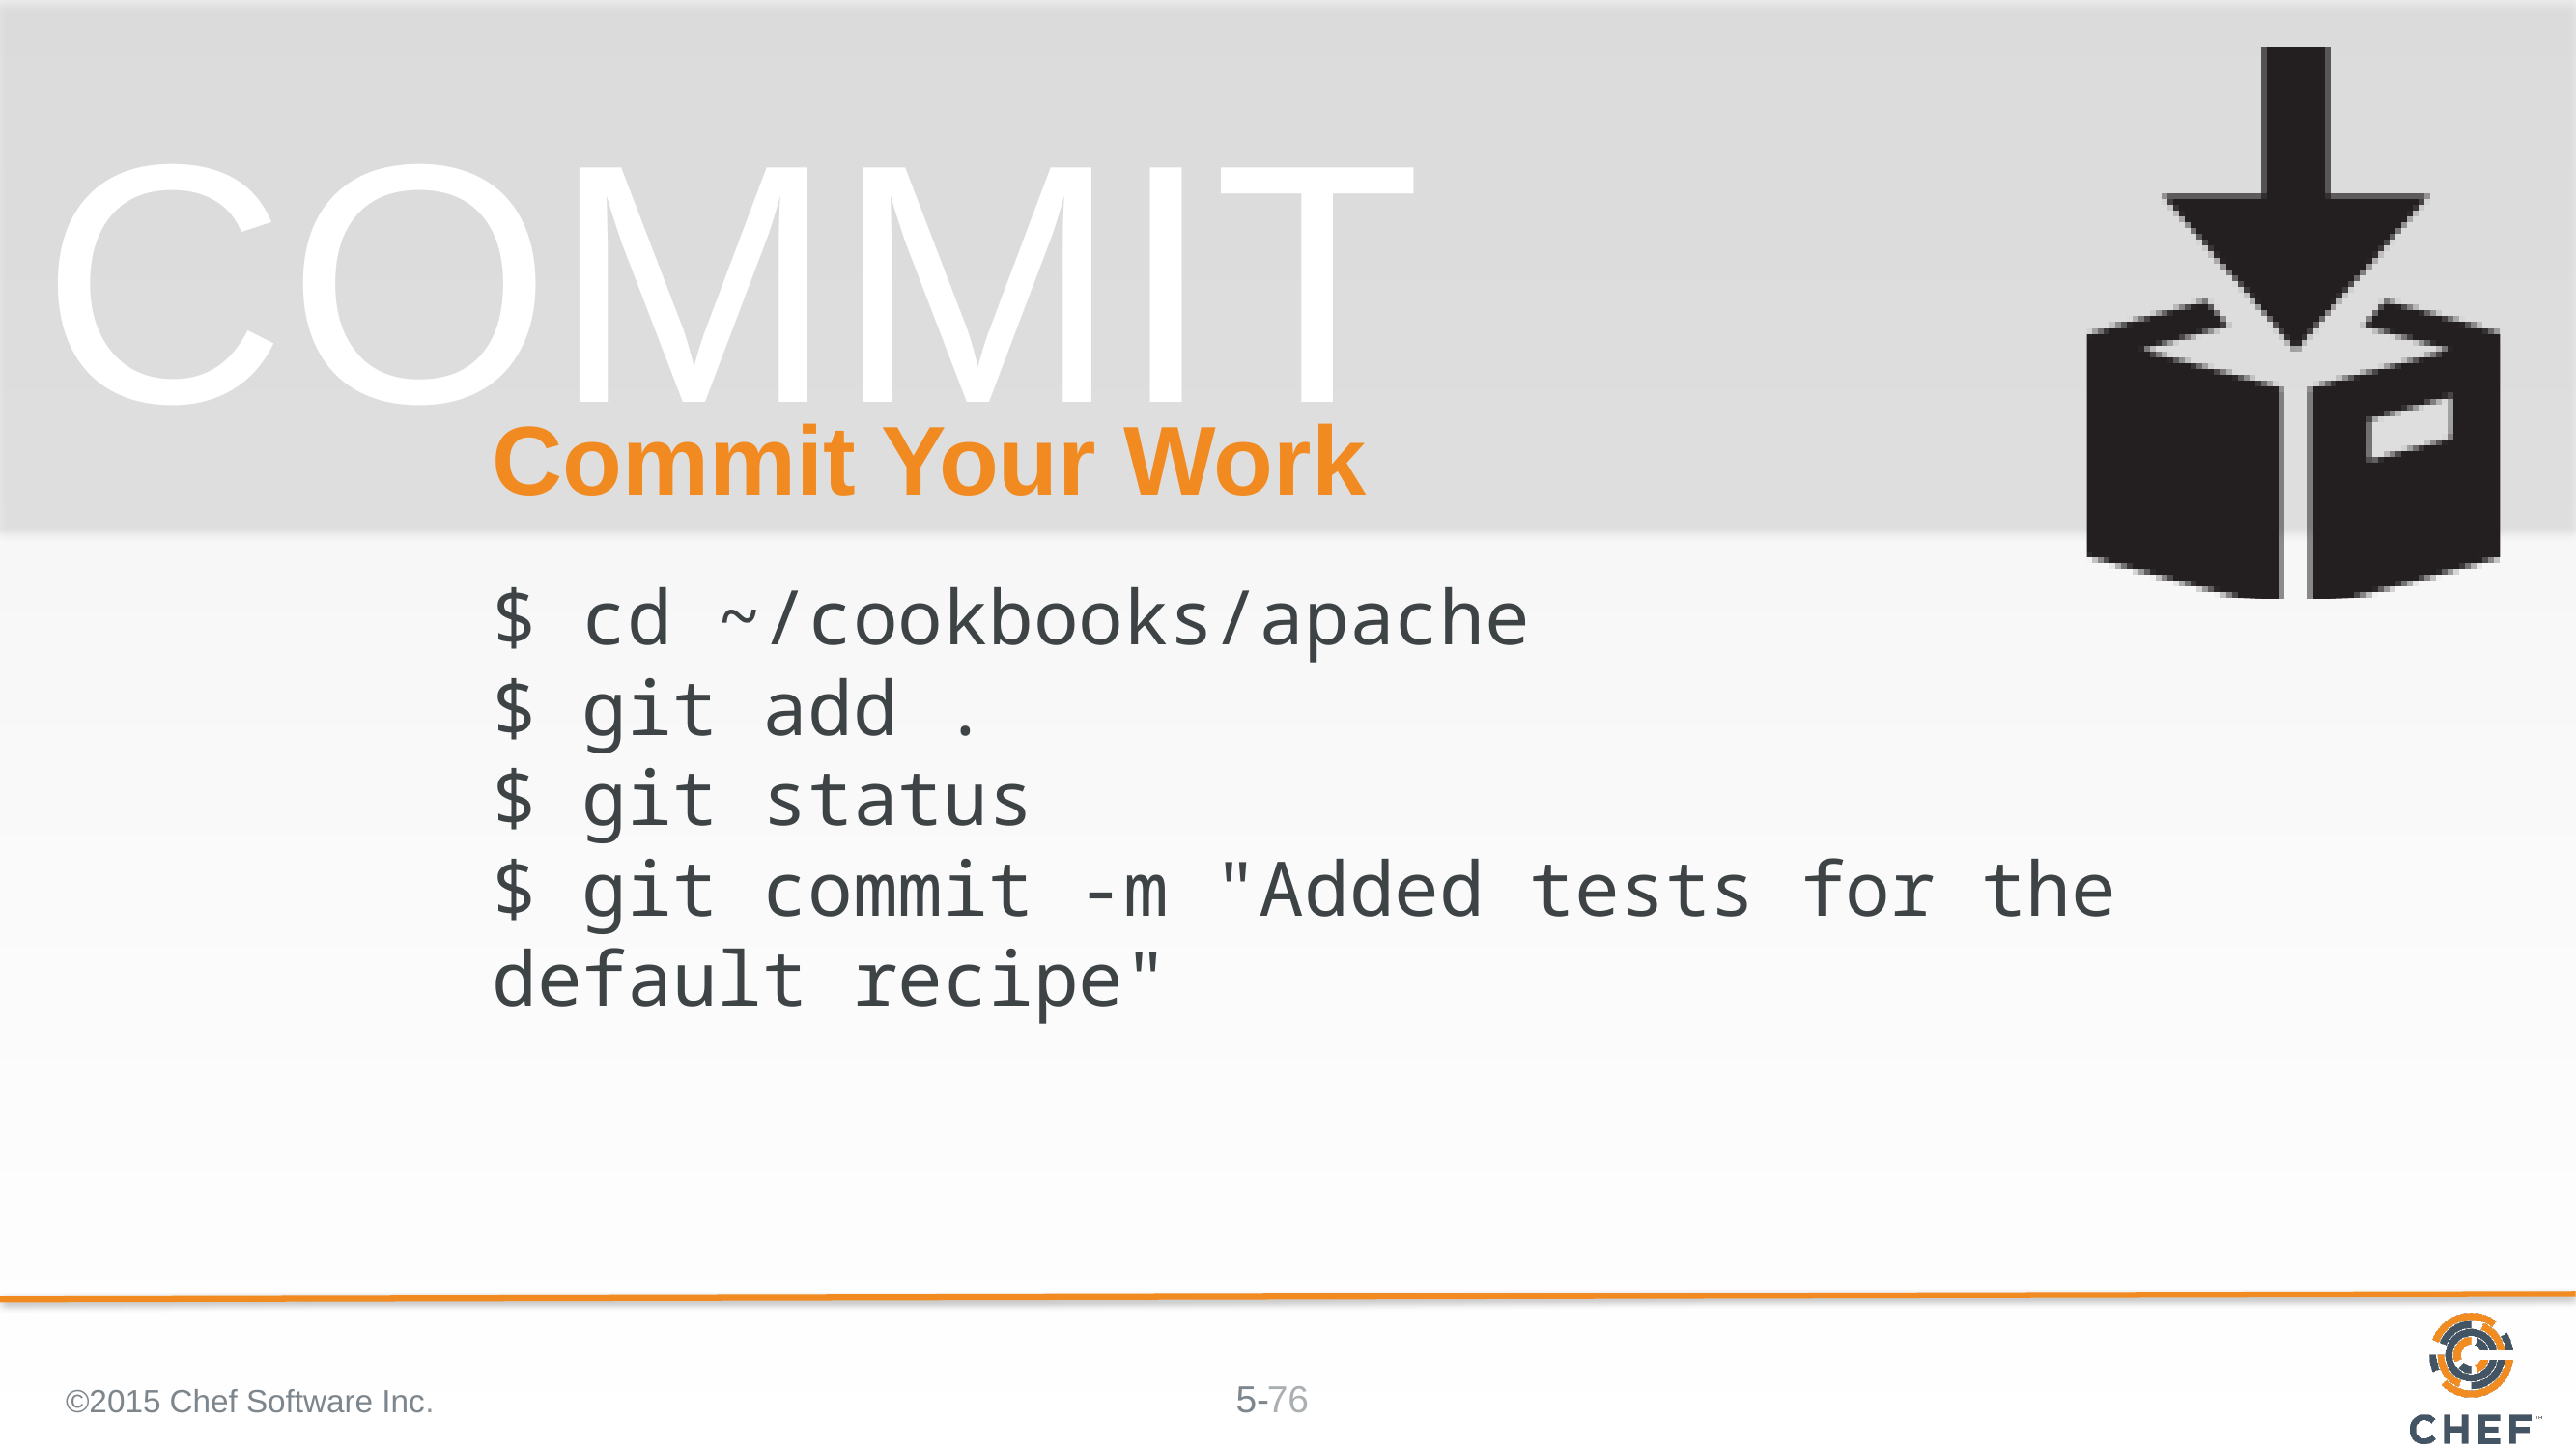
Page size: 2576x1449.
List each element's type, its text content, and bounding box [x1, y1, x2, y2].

footer ©2015 Chef Software Inc. [51, 1359, 952, 1440]
slide_number 76 [998, 1359, 1578, 1437]
picture [2399, 1297, 2550, 1449]
subtitle $ cd ~/cookbooks/apache $ git add . $ git status $ git commit -m "Added tests for the default recipe" [477, 555, 2217, 1087]
title Commit Your Work [477, 395, 2217, 531]
